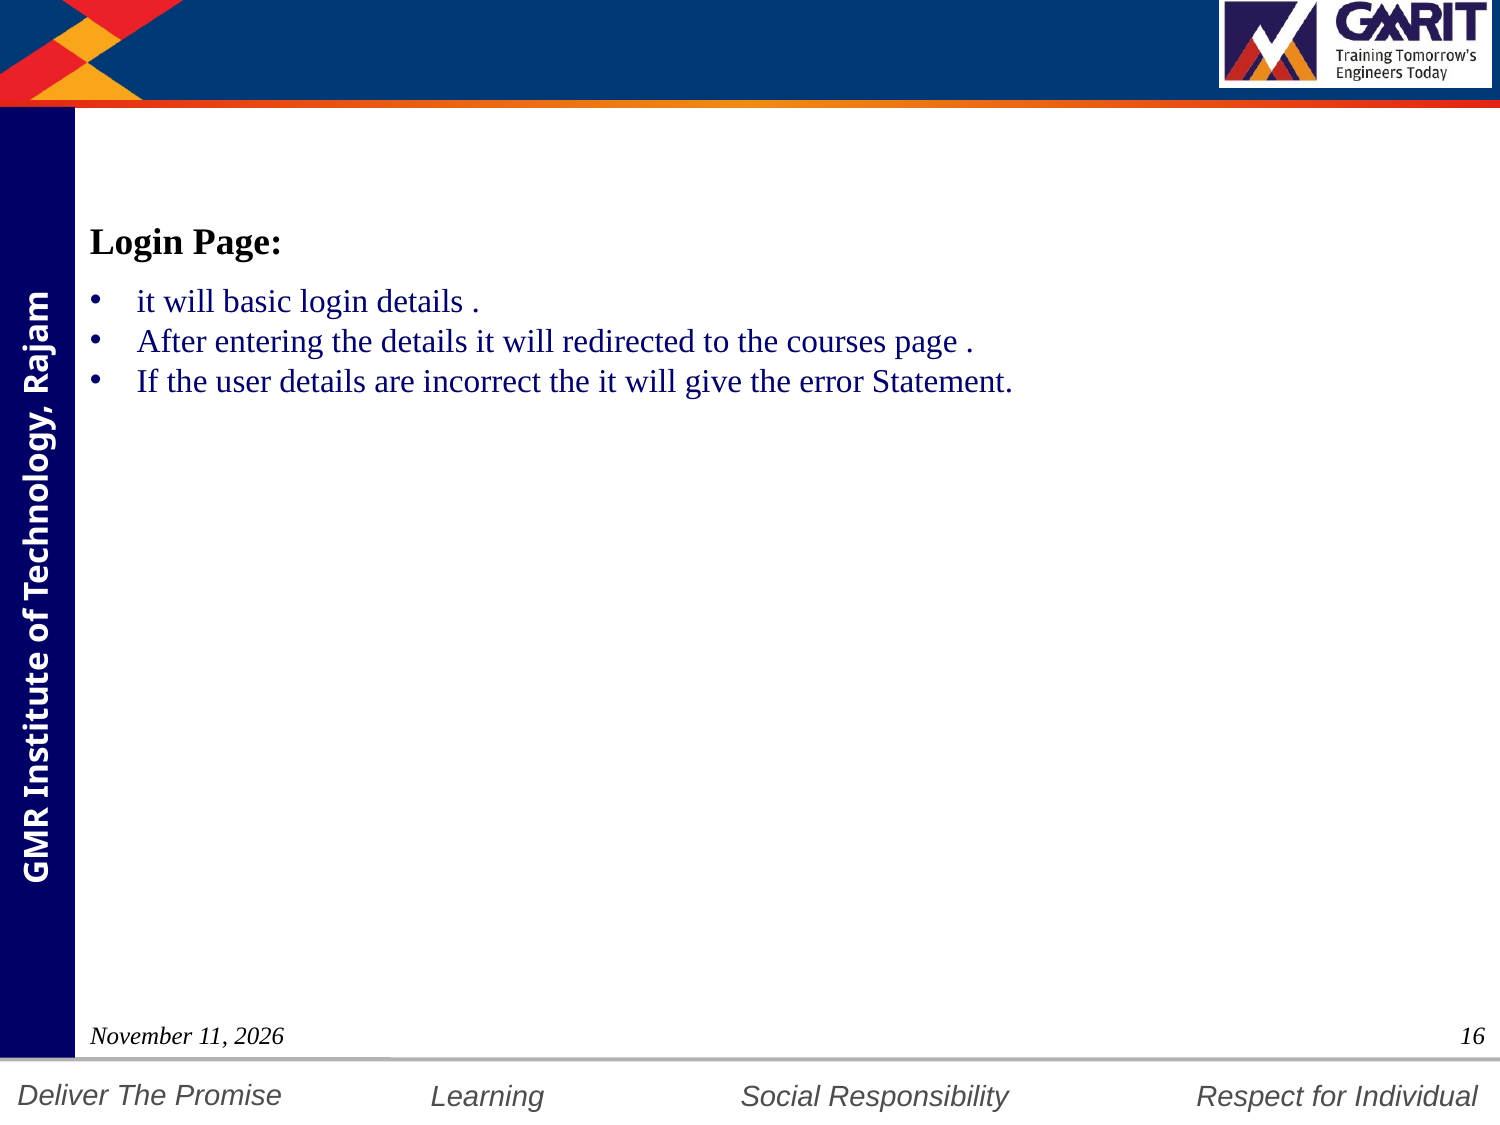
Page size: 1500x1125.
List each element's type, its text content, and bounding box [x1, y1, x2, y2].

picture [0, 0, 1500, 100]
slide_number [74, 1012, 426, 1091]
text_box Login Page: it will basic login details . After entering the details it will redirected to the courses page . If the user details are incorrect the it will give the error Statement. [75, 206, 1441, 447]
slide_number 16 [1149, 1012, 1500, 1091]
